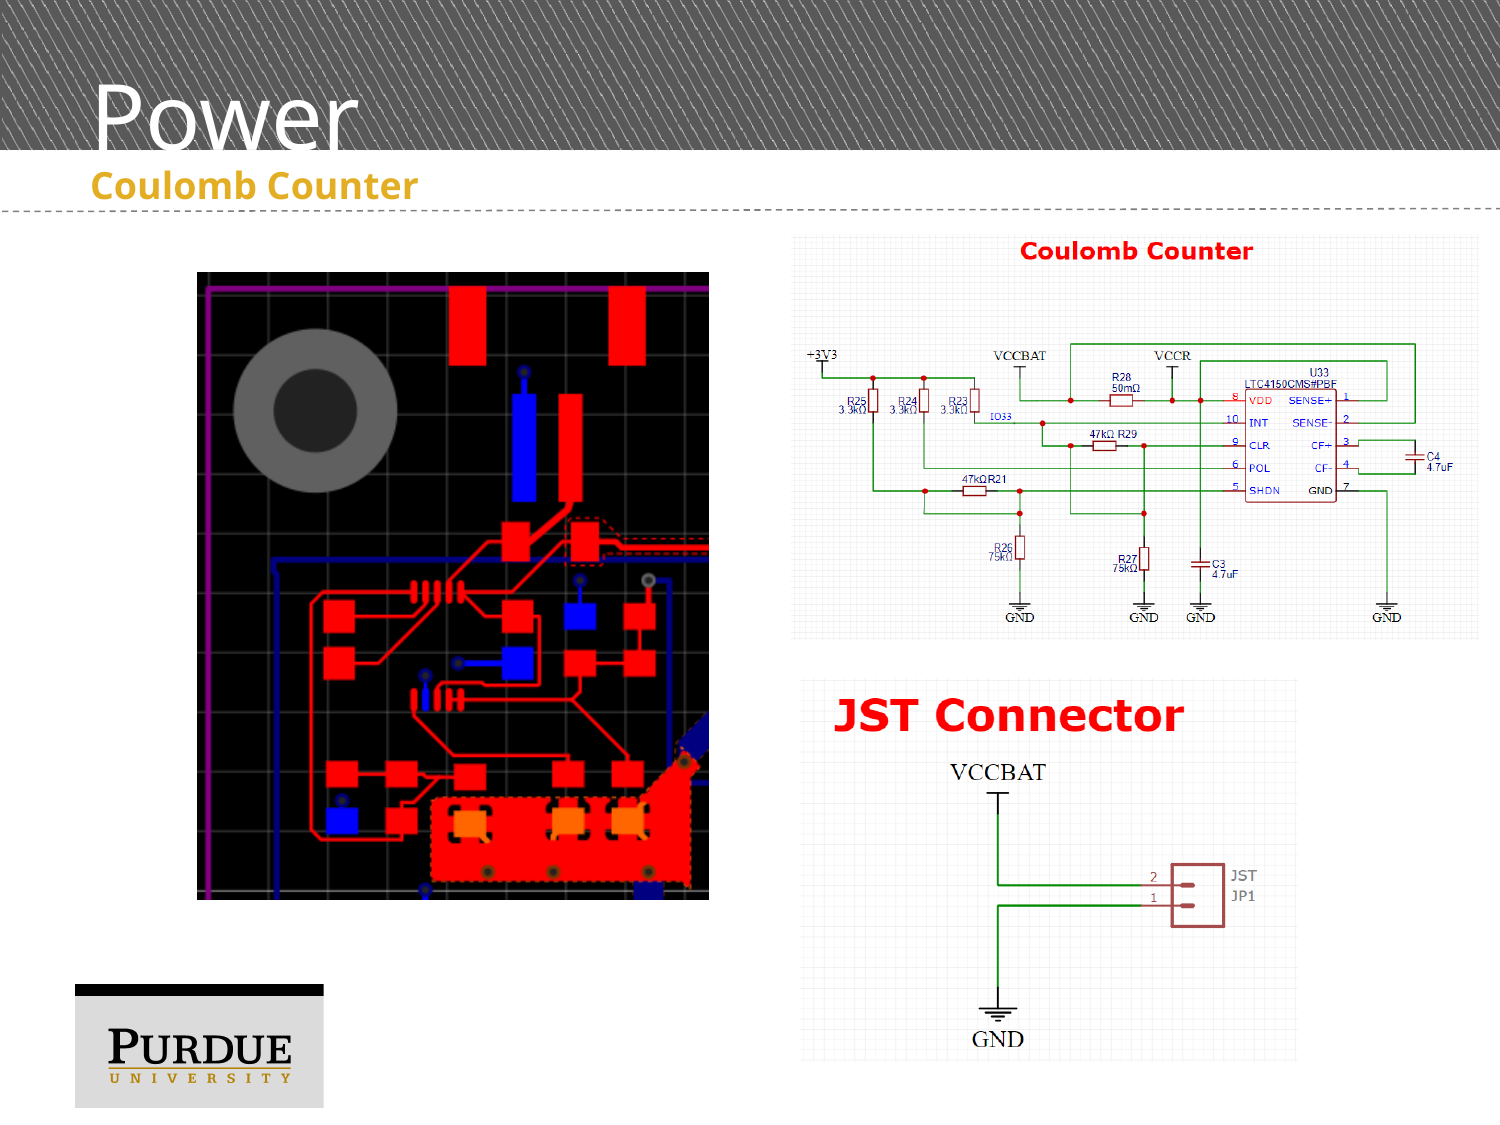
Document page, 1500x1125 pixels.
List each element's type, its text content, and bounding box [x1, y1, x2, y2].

picture [197, 272, 710, 900]
list Coulomb Counter [75, 154, 1425, 228]
title Power [75, 51, 1427, 175]
picture [74, 984, 324, 1108]
picture [2, 0, 1500, 151]
picture [791, 234, 1479, 640]
picture [800, 678, 1298, 1062]
